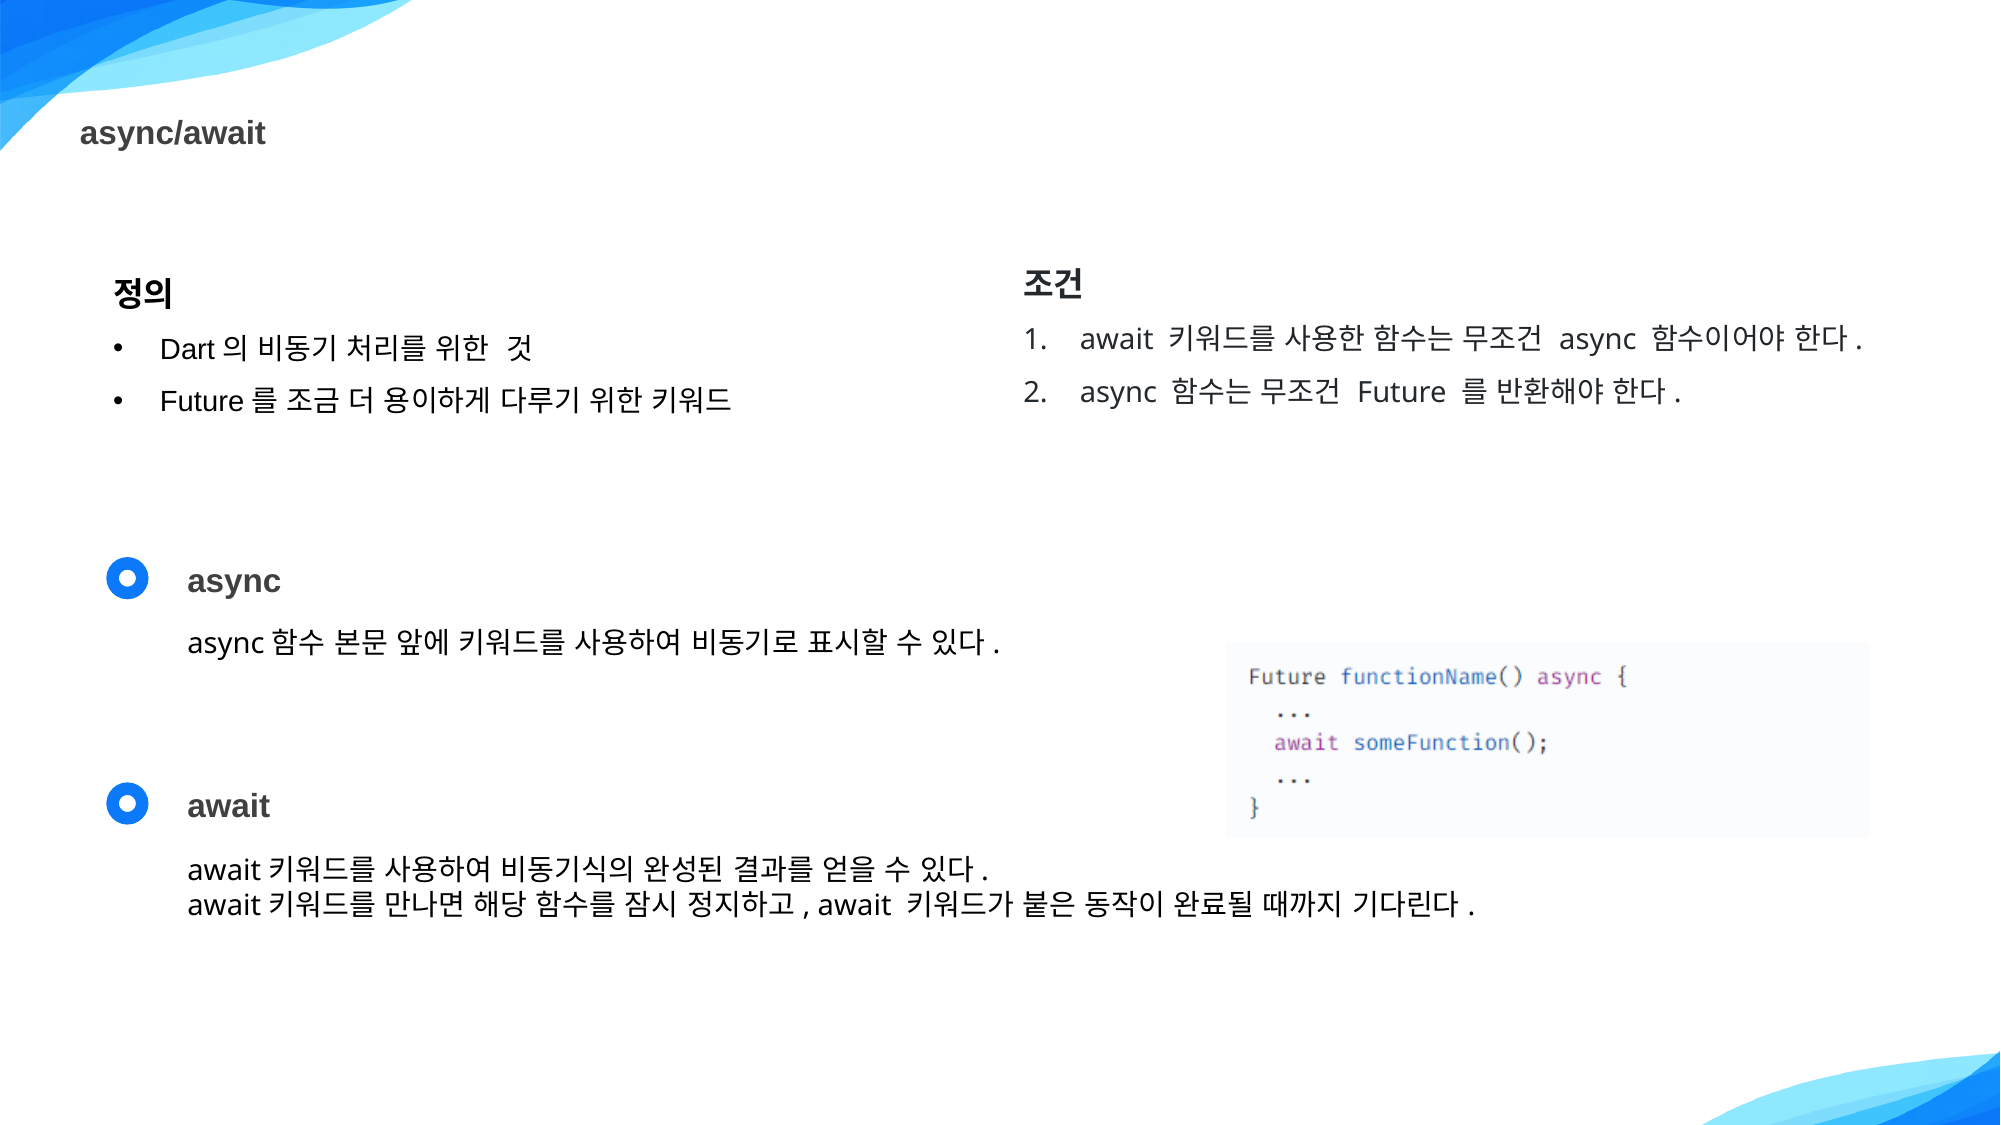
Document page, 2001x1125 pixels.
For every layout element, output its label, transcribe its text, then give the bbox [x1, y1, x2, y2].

text_box async/await [64, 103, 1130, 159]
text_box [112, 777, 1602, 929]
text_box 정의 Dart의 비동기 처리를 위한 것 Future를 조금 더 용이하게 다루기 위한 키워드 [98, 245, 1056, 426]
picture [0, 0, 414, 152]
picture [1699, 1048, 2000, 1125]
text_box 조건 await 키워드를 사용한 함수는 무조건 async 함수이어야 한다. async 함수는 무조건 Future 를 반환해야 한다. [1008, 243, 1879, 408]
picture [1226, 642, 1870, 838]
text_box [112, 552, 1199, 668]
